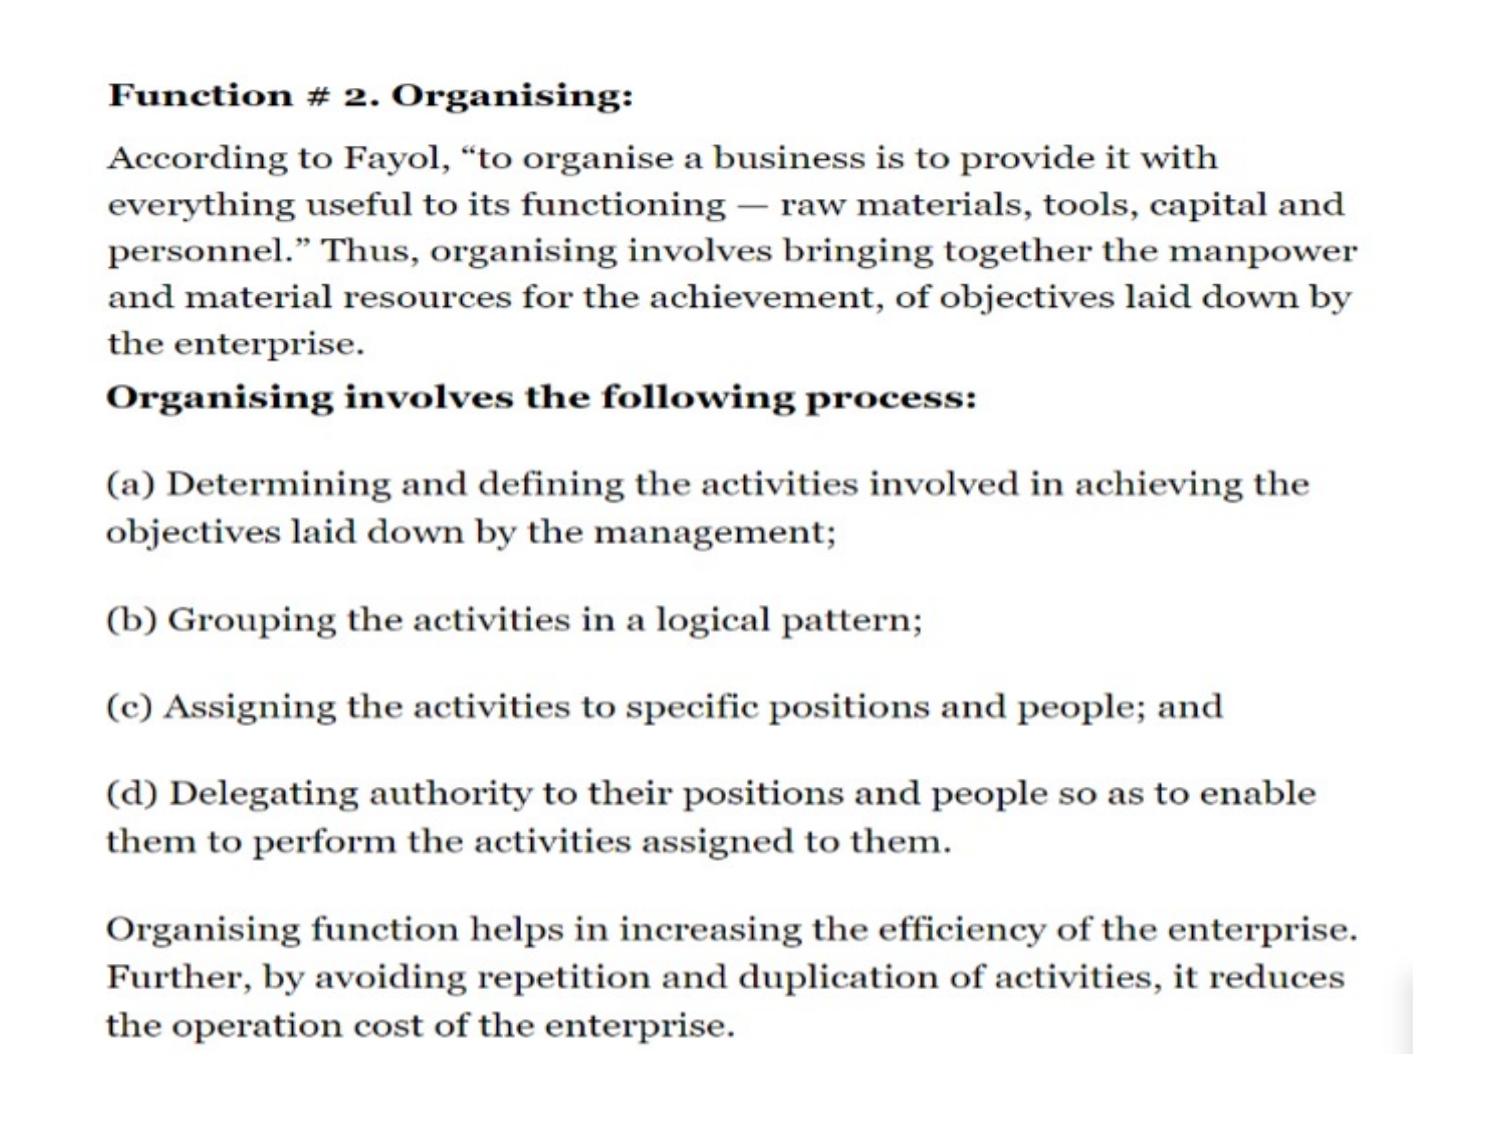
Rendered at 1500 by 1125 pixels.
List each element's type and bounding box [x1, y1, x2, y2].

picture [74, 62, 1413, 1054]
